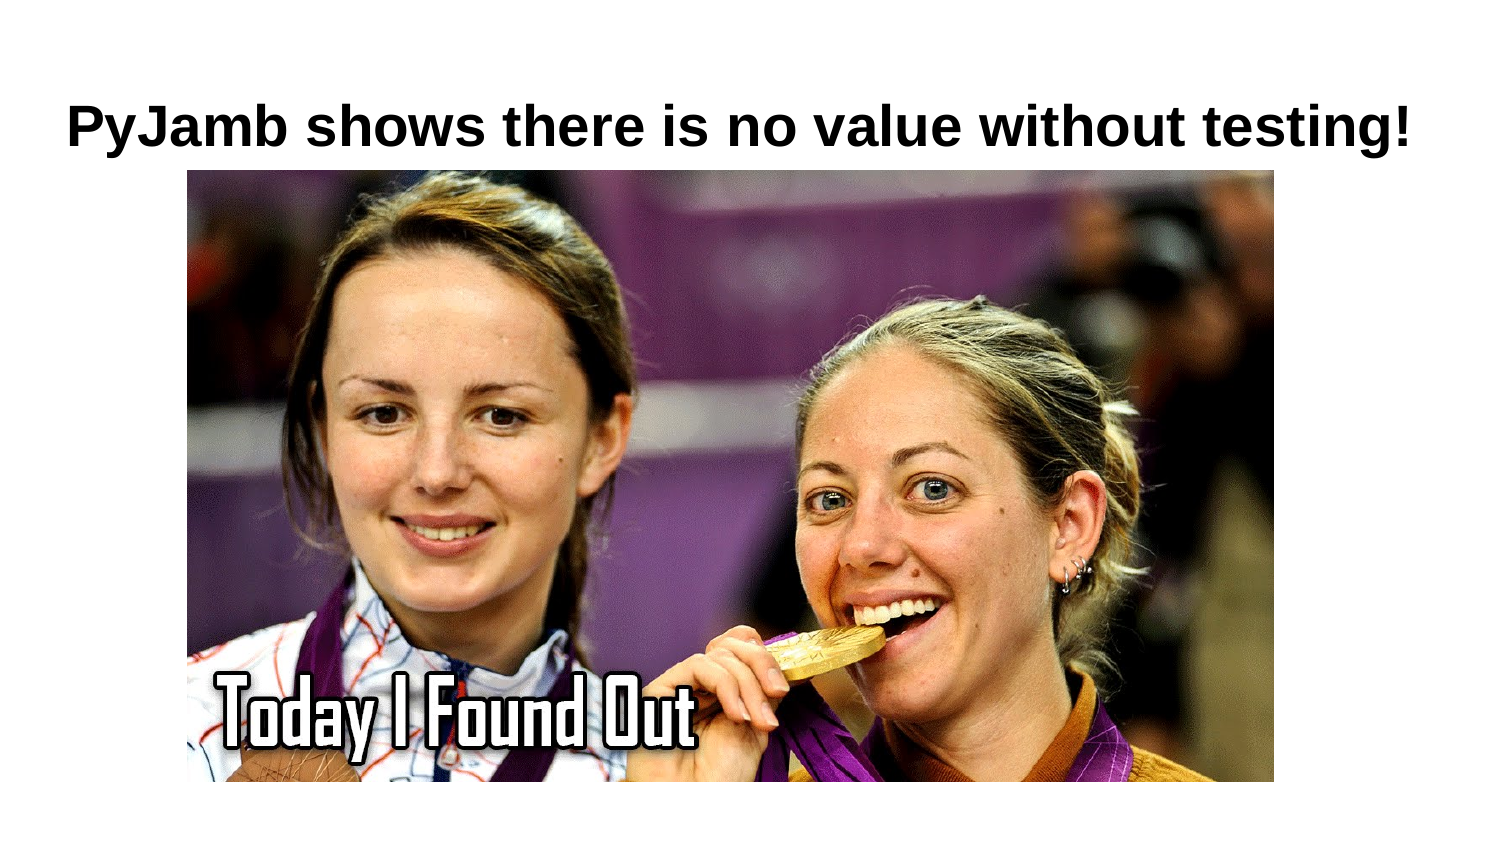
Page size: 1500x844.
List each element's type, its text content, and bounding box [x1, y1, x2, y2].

title PyJamb shows there is no value without testing! [51, 72, 1487, 167]
picture [187, 170, 1274, 782]
